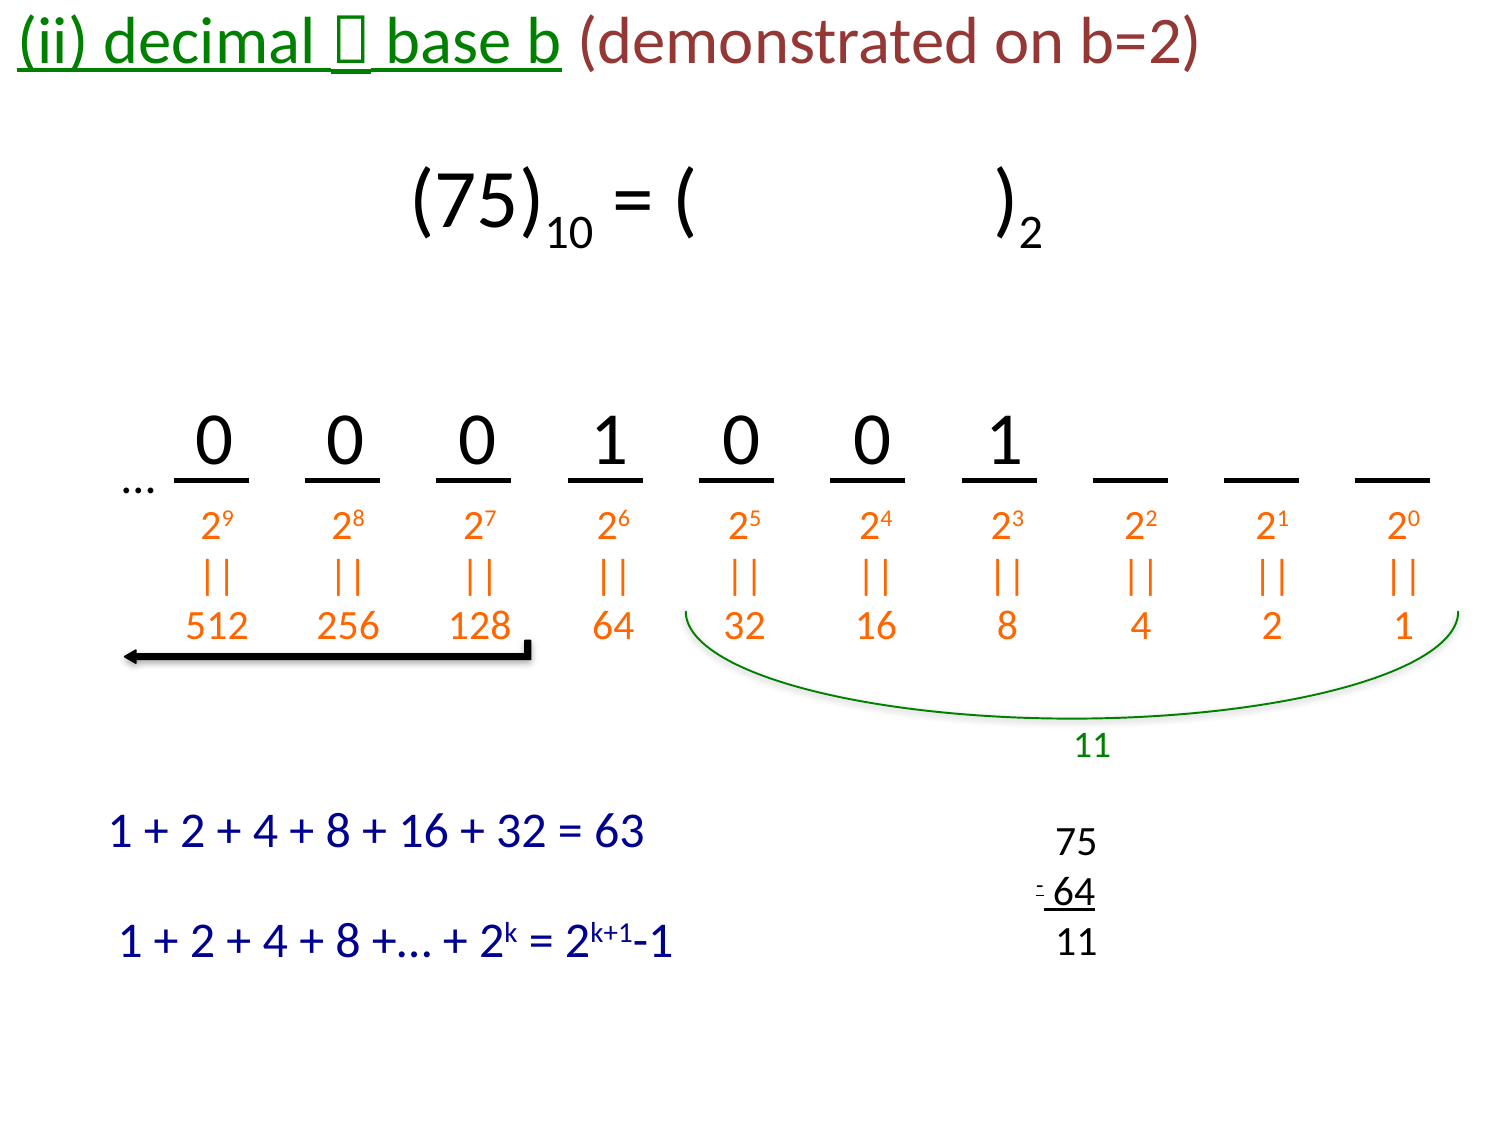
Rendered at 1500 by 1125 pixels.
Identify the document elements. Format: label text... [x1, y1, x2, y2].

text_box 11 [1058, 712, 1168, 773]
text_box 28 || 256 [299, 490, 397, 651]
text_box [1168, 610, 1460, 717]
text_box 0 0 0 1 0 0 1 [171, 374, 1456, 489]
text_box 20 || 1 [1354, 490, 1453, 656]
text_box 1 + 2 + 4 + 8 + 16 + 32 = 63 [92, 790, 925, 866]
title (ii) decimal  base b (demonstrated on b=2) [2, 0, 1353, 131]
text_box [123, 639, 532, 664]
text_box 24 || 16 [827, 490, 925, 656]
list (75)10 = (1001011)2 [319, 136, 1144, 285]
text_box 26 || 64 [564, 490, 662, 656]
text_box 22 || 4 [1092, 490, 1190, 656]
text_box 75 - 64 11 [1021, 806, 1127, 972]
text_box … [31, 381, 1500, 530]
text_box 25 || 32 [695, 490, 794, 656]
text_box [684, 610, 1058, 720]
text_box 27 || 128 [431, 490, 529, 651]
text_box 21 || 2 [1223, 490, 1321, 656]
text_box 23 || 8 [958, 490, 1057, 656]
text_box 1 + 2 + 4 + 8 +… + 2k = 2k+1-1 [102, 900, 935, 975]
text_box 29 || 512 [168, 490, 266, 651]
